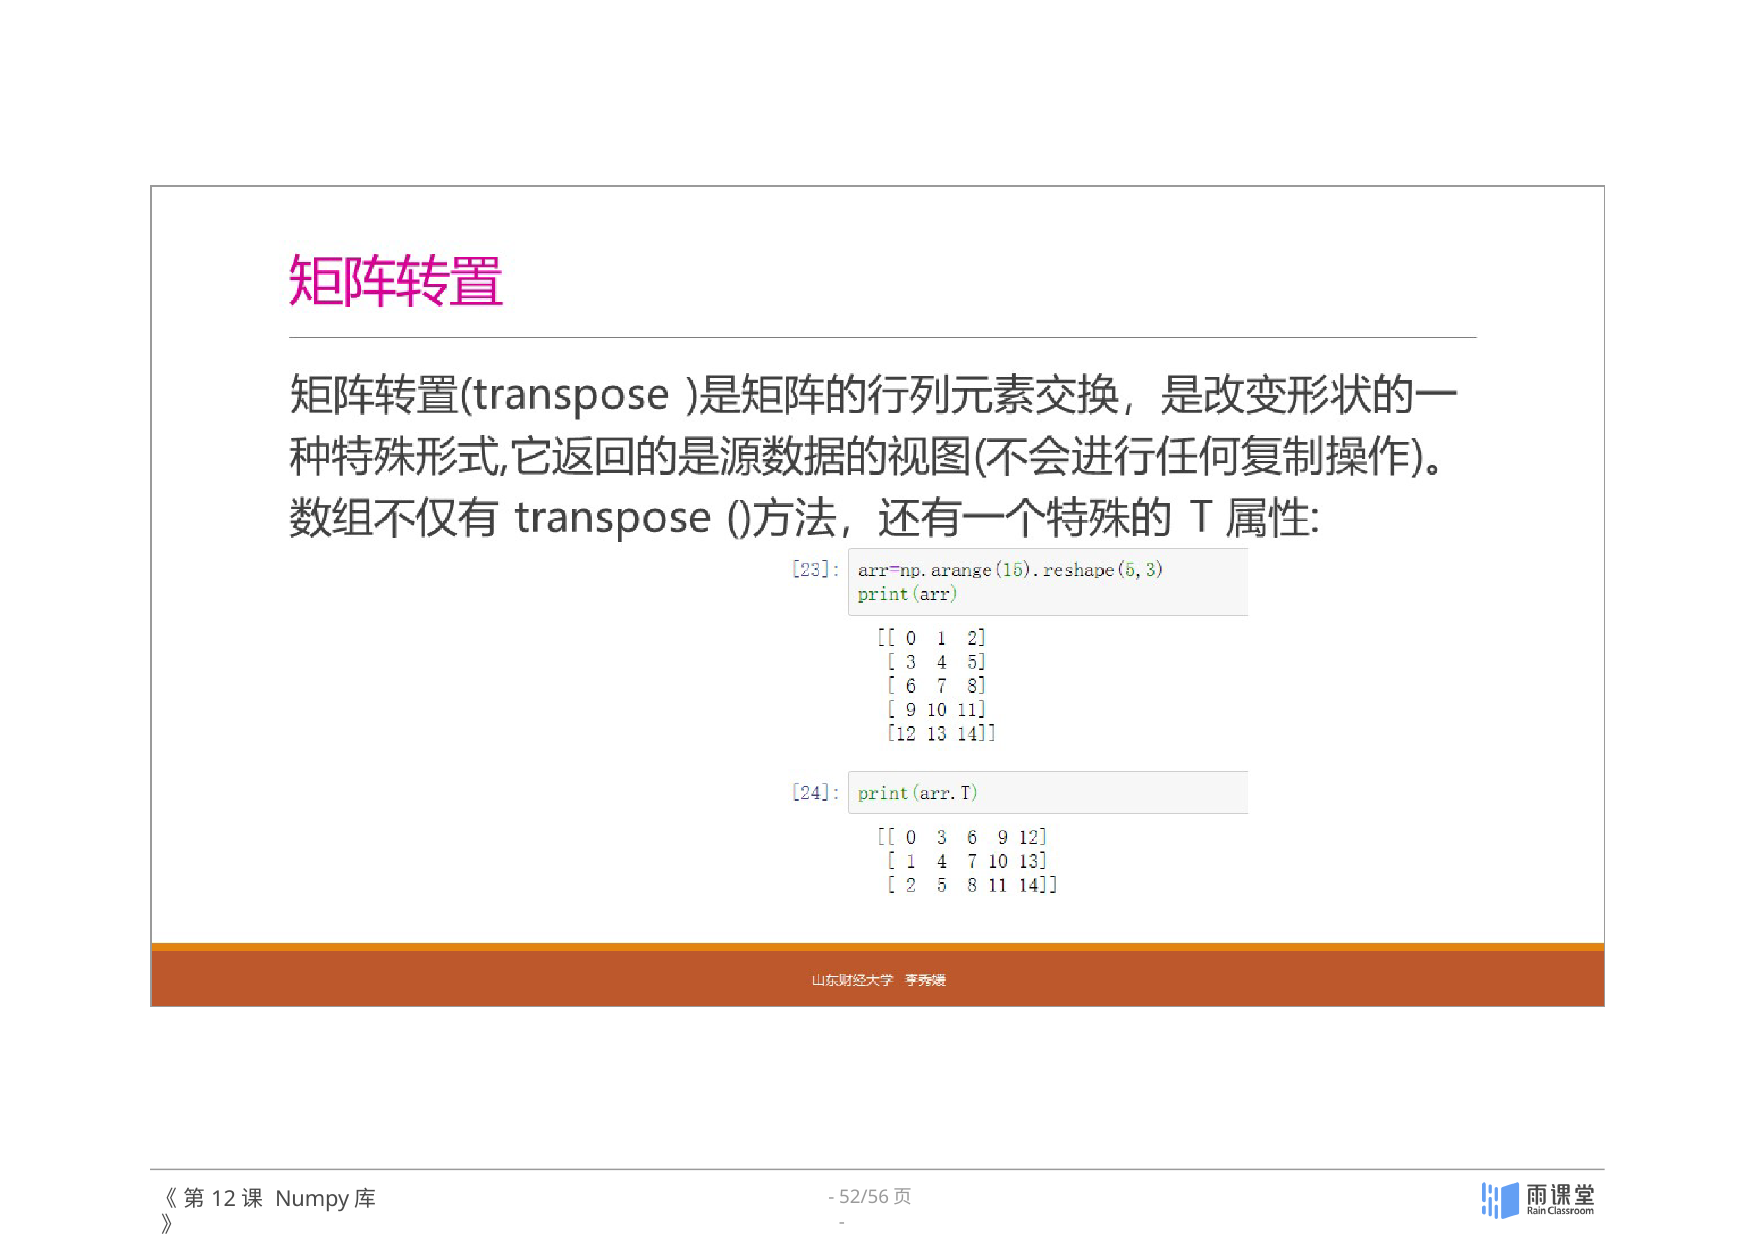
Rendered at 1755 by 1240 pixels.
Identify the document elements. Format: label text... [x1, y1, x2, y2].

slide_number - 52/56页 - [826, 1181, 929, 1240]
picture [1482, 1182, 1594, 1219]
footer 《 第12课 Numpy库 》 [153, 1181, 390, 1240]
picture [149, 185, 1605, 1007]
